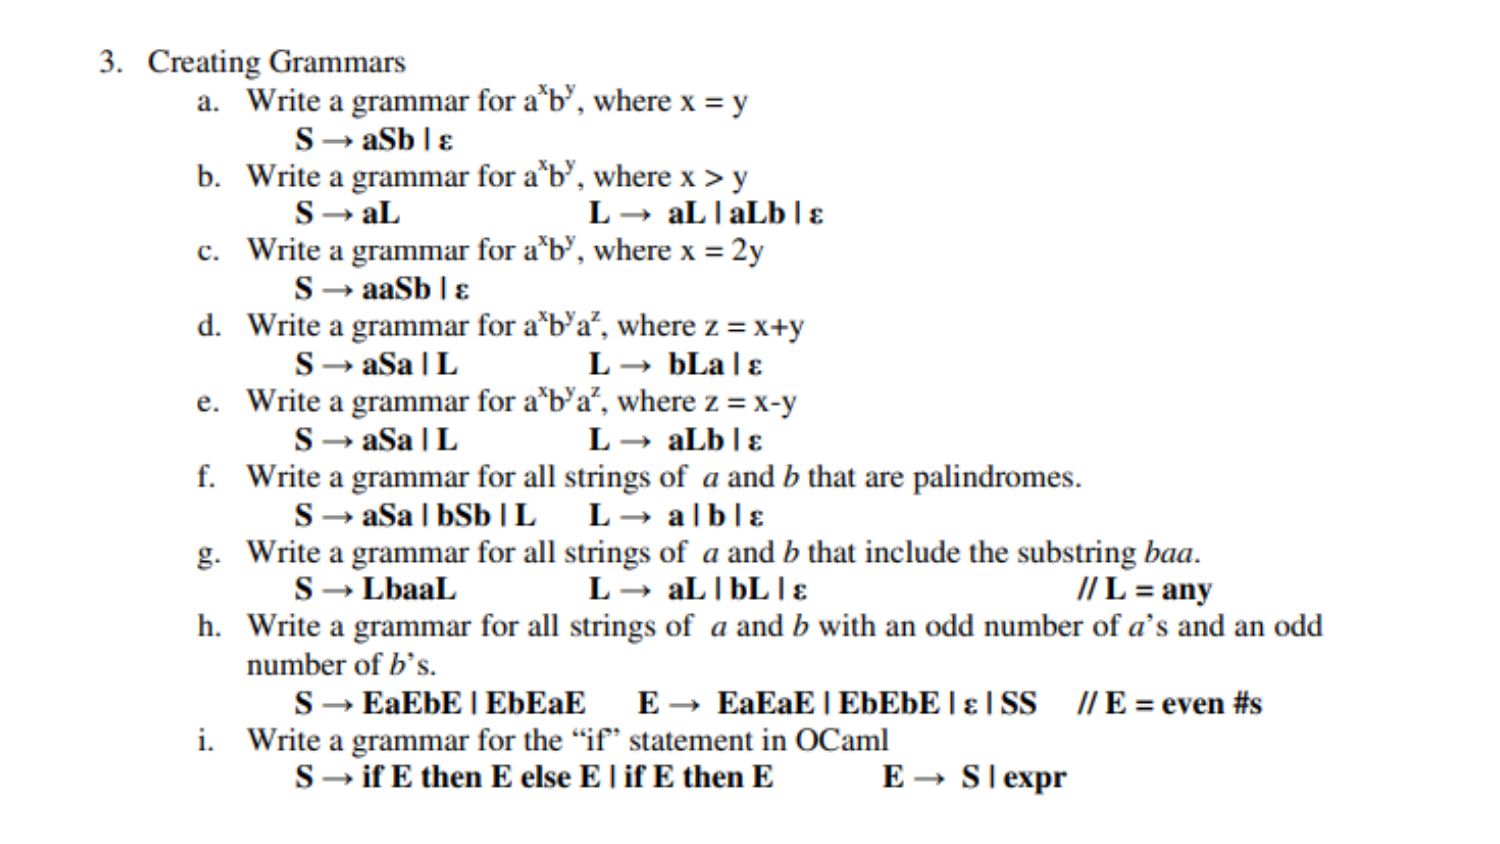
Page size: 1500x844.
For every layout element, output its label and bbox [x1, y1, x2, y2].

picture [34, 0, 1413, 800]
